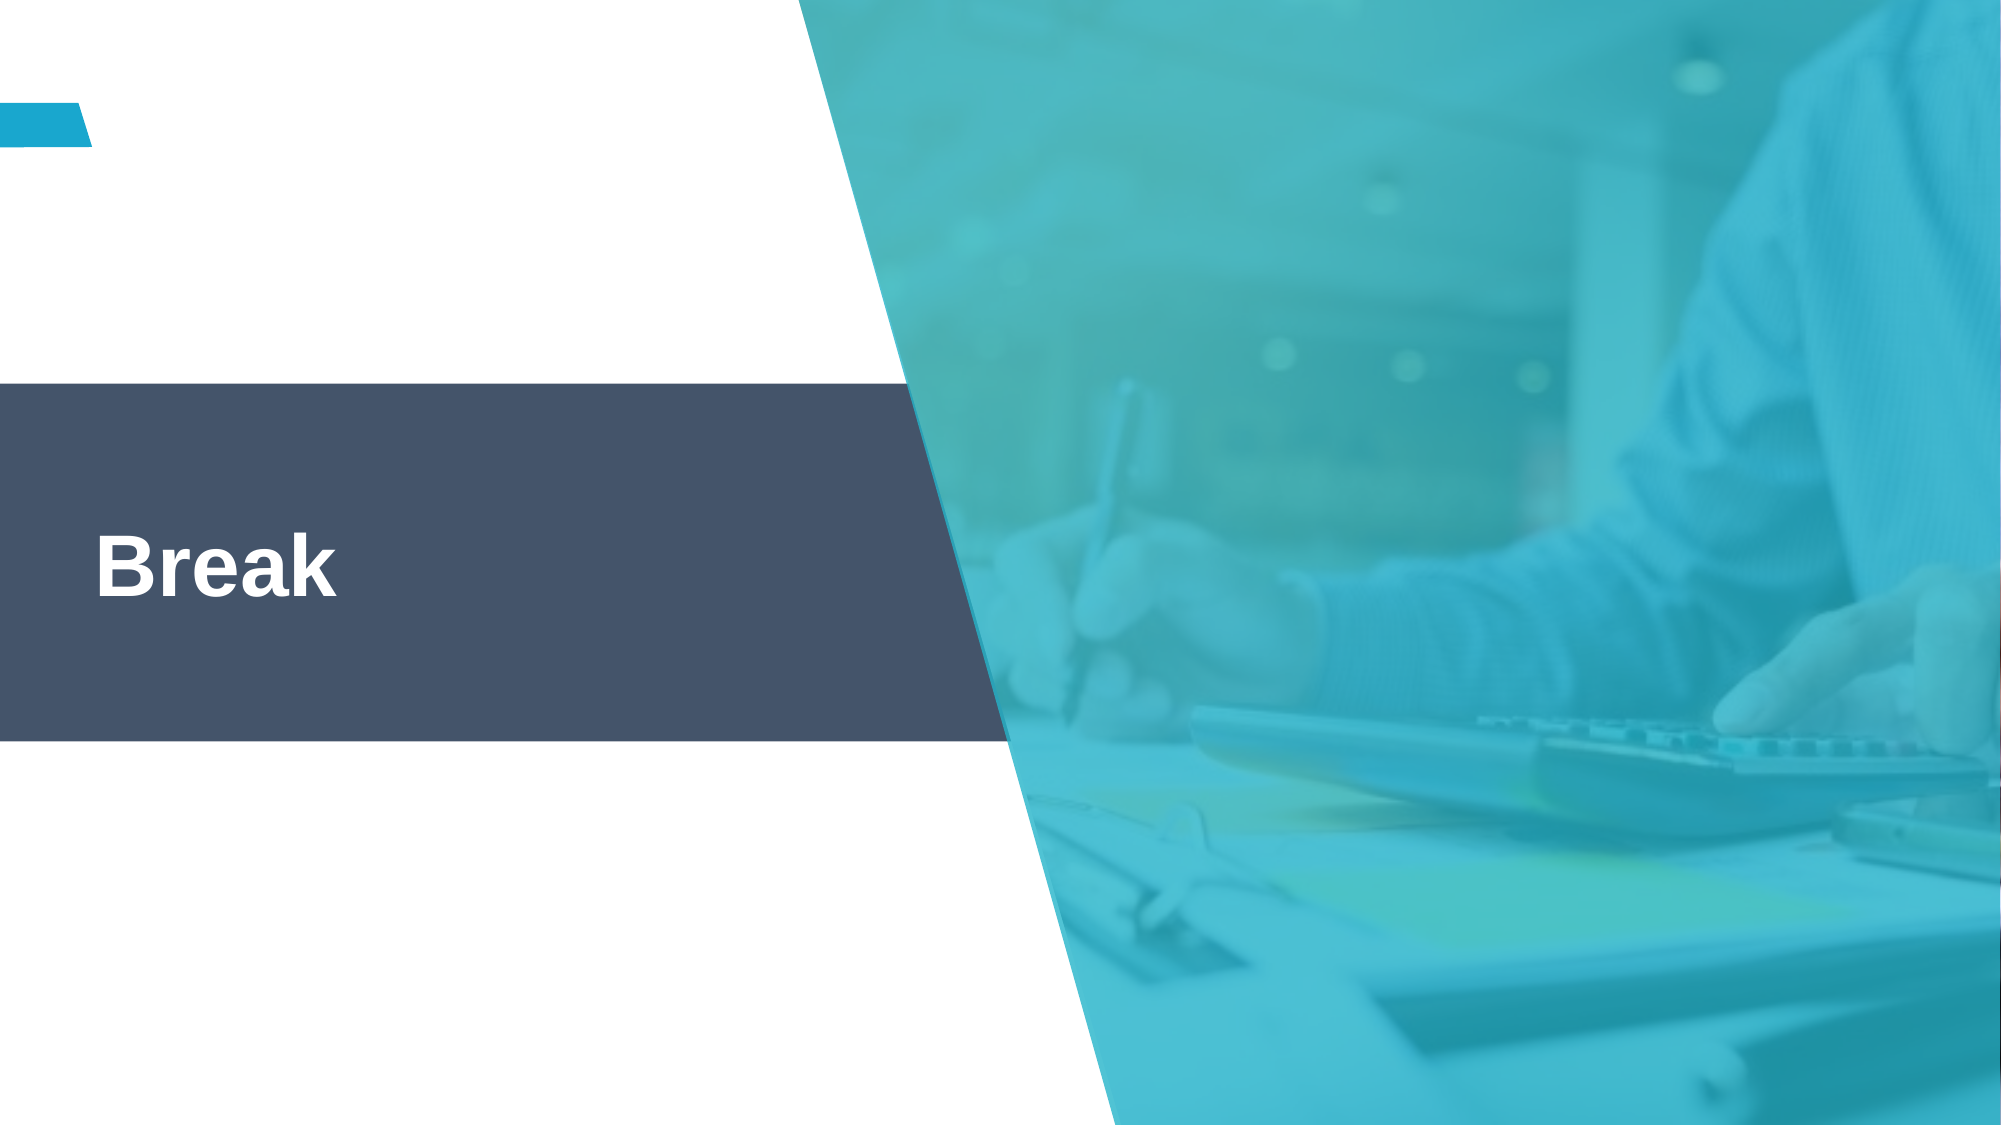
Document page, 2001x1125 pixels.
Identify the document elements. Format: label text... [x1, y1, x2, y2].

text_box [0, 382, 798, 743]
picture [798, 0, 2001, 1125]
text_box [0, 101, 94, 149]
text_box Break [79, 501, 798, 622]
